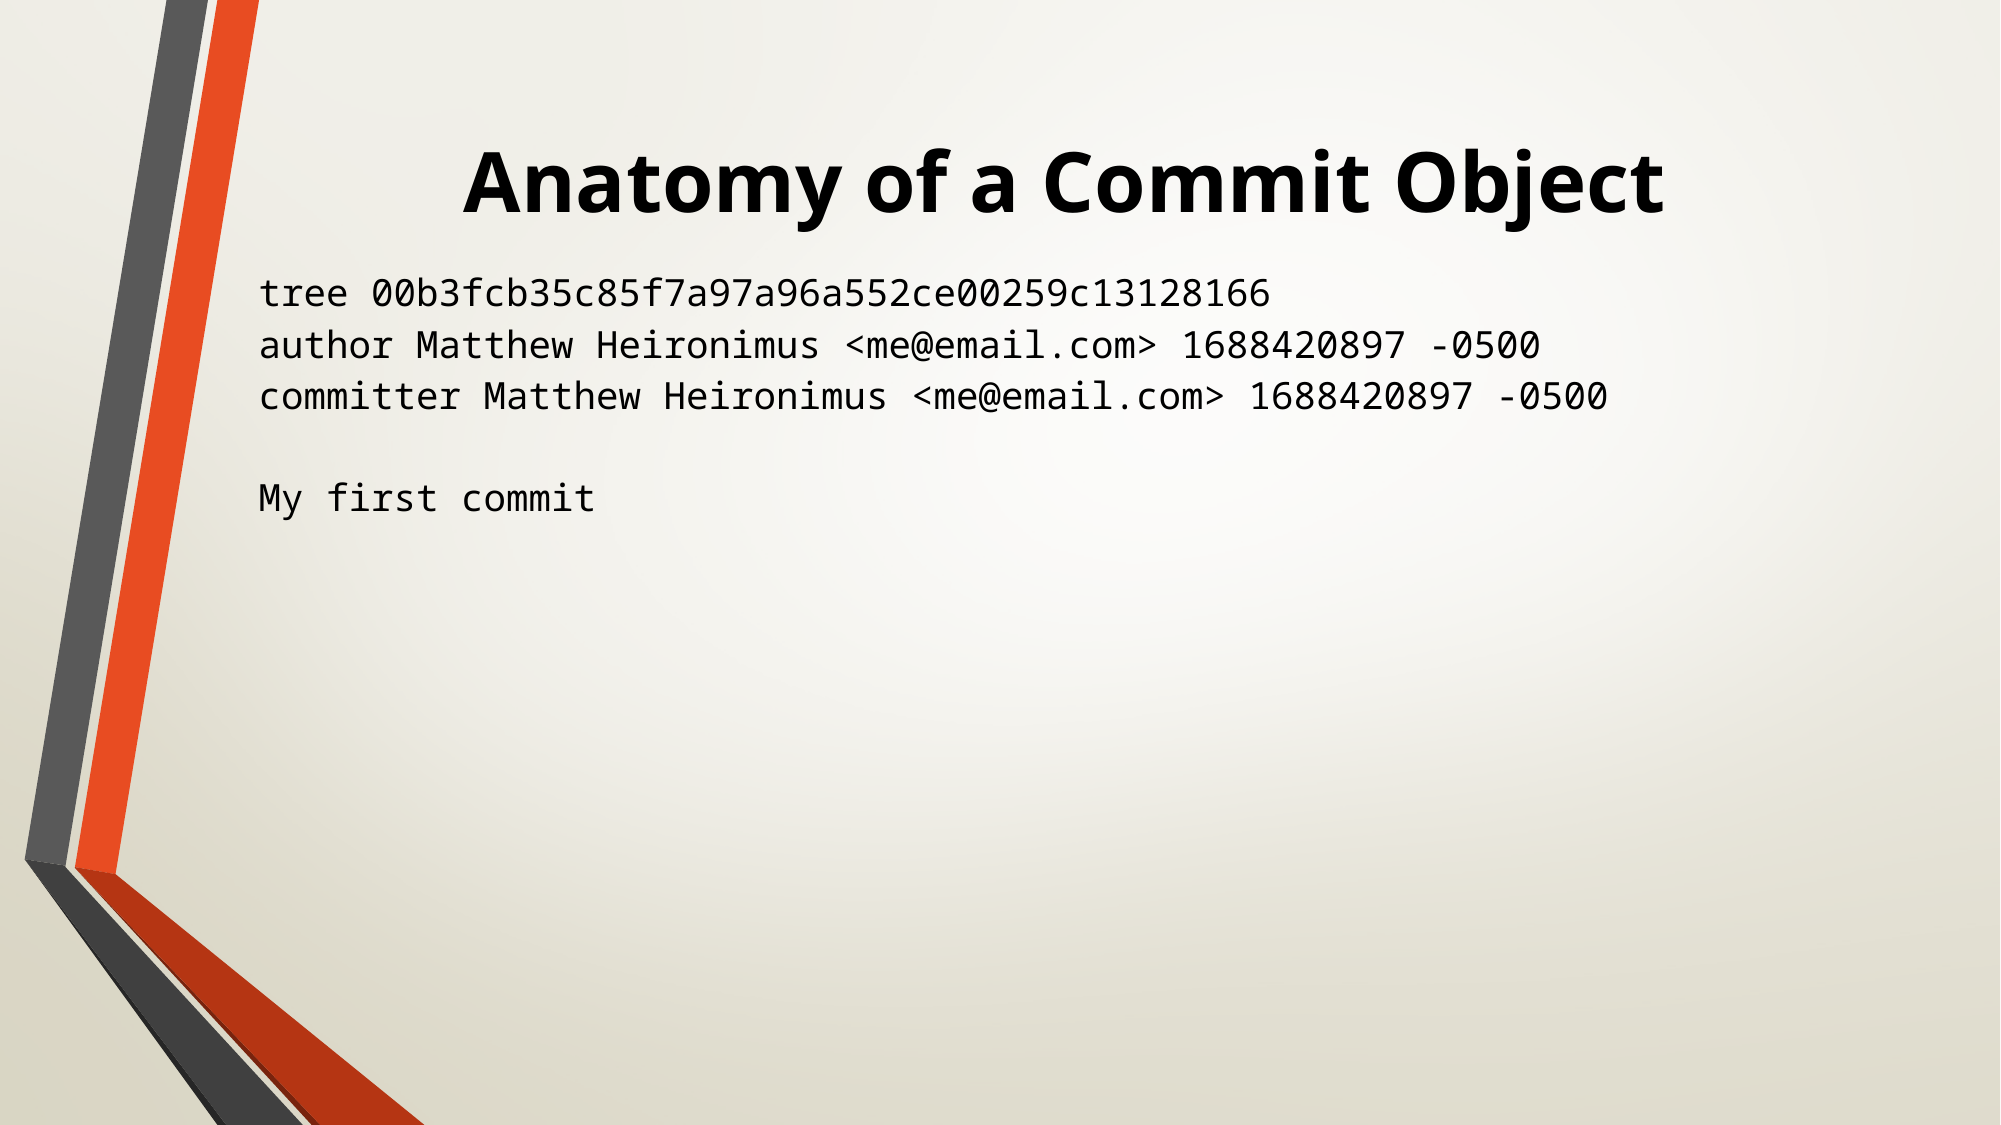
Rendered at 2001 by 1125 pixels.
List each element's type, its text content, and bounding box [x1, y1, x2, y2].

title Anatomy of a Commit Object [243, 112, 1887, 247]
list tree 00b3fcb35c85f7a97a96a552ce00259c13128166 author Matthew Heironimus <me@email.com> 1688420897 -0500 committer Matthew Heironimus <me@email.com> 1688420897 -0500 My first commit [243, 261, 1887, 950]
